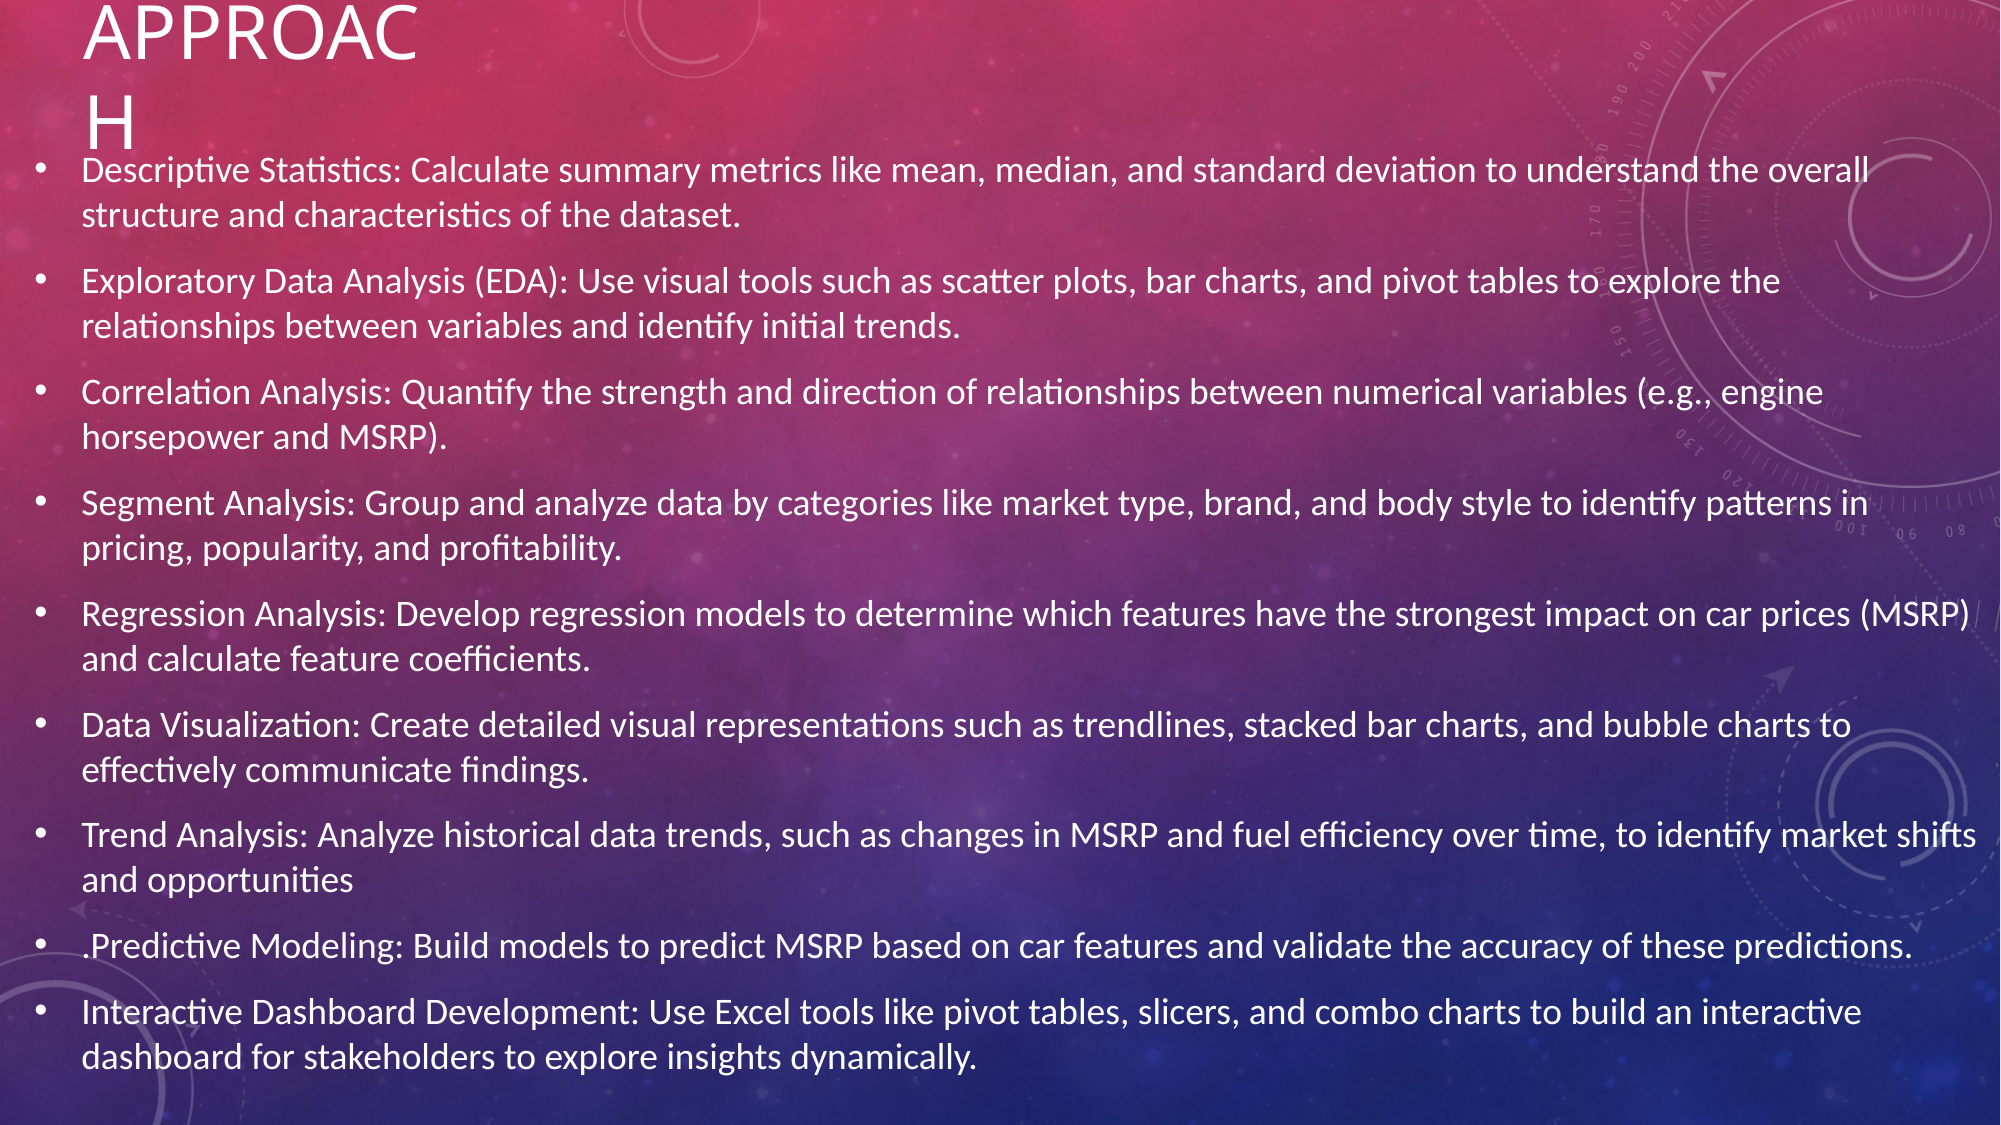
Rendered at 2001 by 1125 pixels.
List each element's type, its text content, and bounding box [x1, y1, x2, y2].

picture [0, 0, 2001, 1125]
list Descriptive Statistics: Calculate summary metrics like mean, median, and standard deviation to understand the overall structure and characteristics of the dataset. Exploratory Data Analysis (EDA): Use visual tools such as scatter plots, bar charts, and pivot tables to explore the relationships between variables and identify initial trends. Correlation Analysis: Quantify the strength and direction of relationships between numerical variables (e.g., engine horsepower and MSRP). Segment Analysis: Group and analyze data by categories like market type, brand, and body style to identify patterns in pricing, popularity, and profitability. Regression Analysis: Develop regression models to determine which features have the strongest impact on car prices (MSRP) and calculate feature coefficients. Data Visualization: Create detailed visual representations such as trendlines, stacked bar charts, and bubble charts to effectively communicate findings. Trend Analysis: Analyze historical data trends, such as changes in MSRP and fuel efficiency over time, to identify market shifts and opportunities .Predictive Modeling: Build models to predict MSRP based on car features and validate the accuracy of these predictions. Interactive Dashboard Development: Use Excel tools like pivot tables, slicers, and combo charts to build an interactive dashboard for stakeholders to explore insights dynamically. [19, 51, 2000, 1125]
title APPROACH [68, 19, 450, 51]
